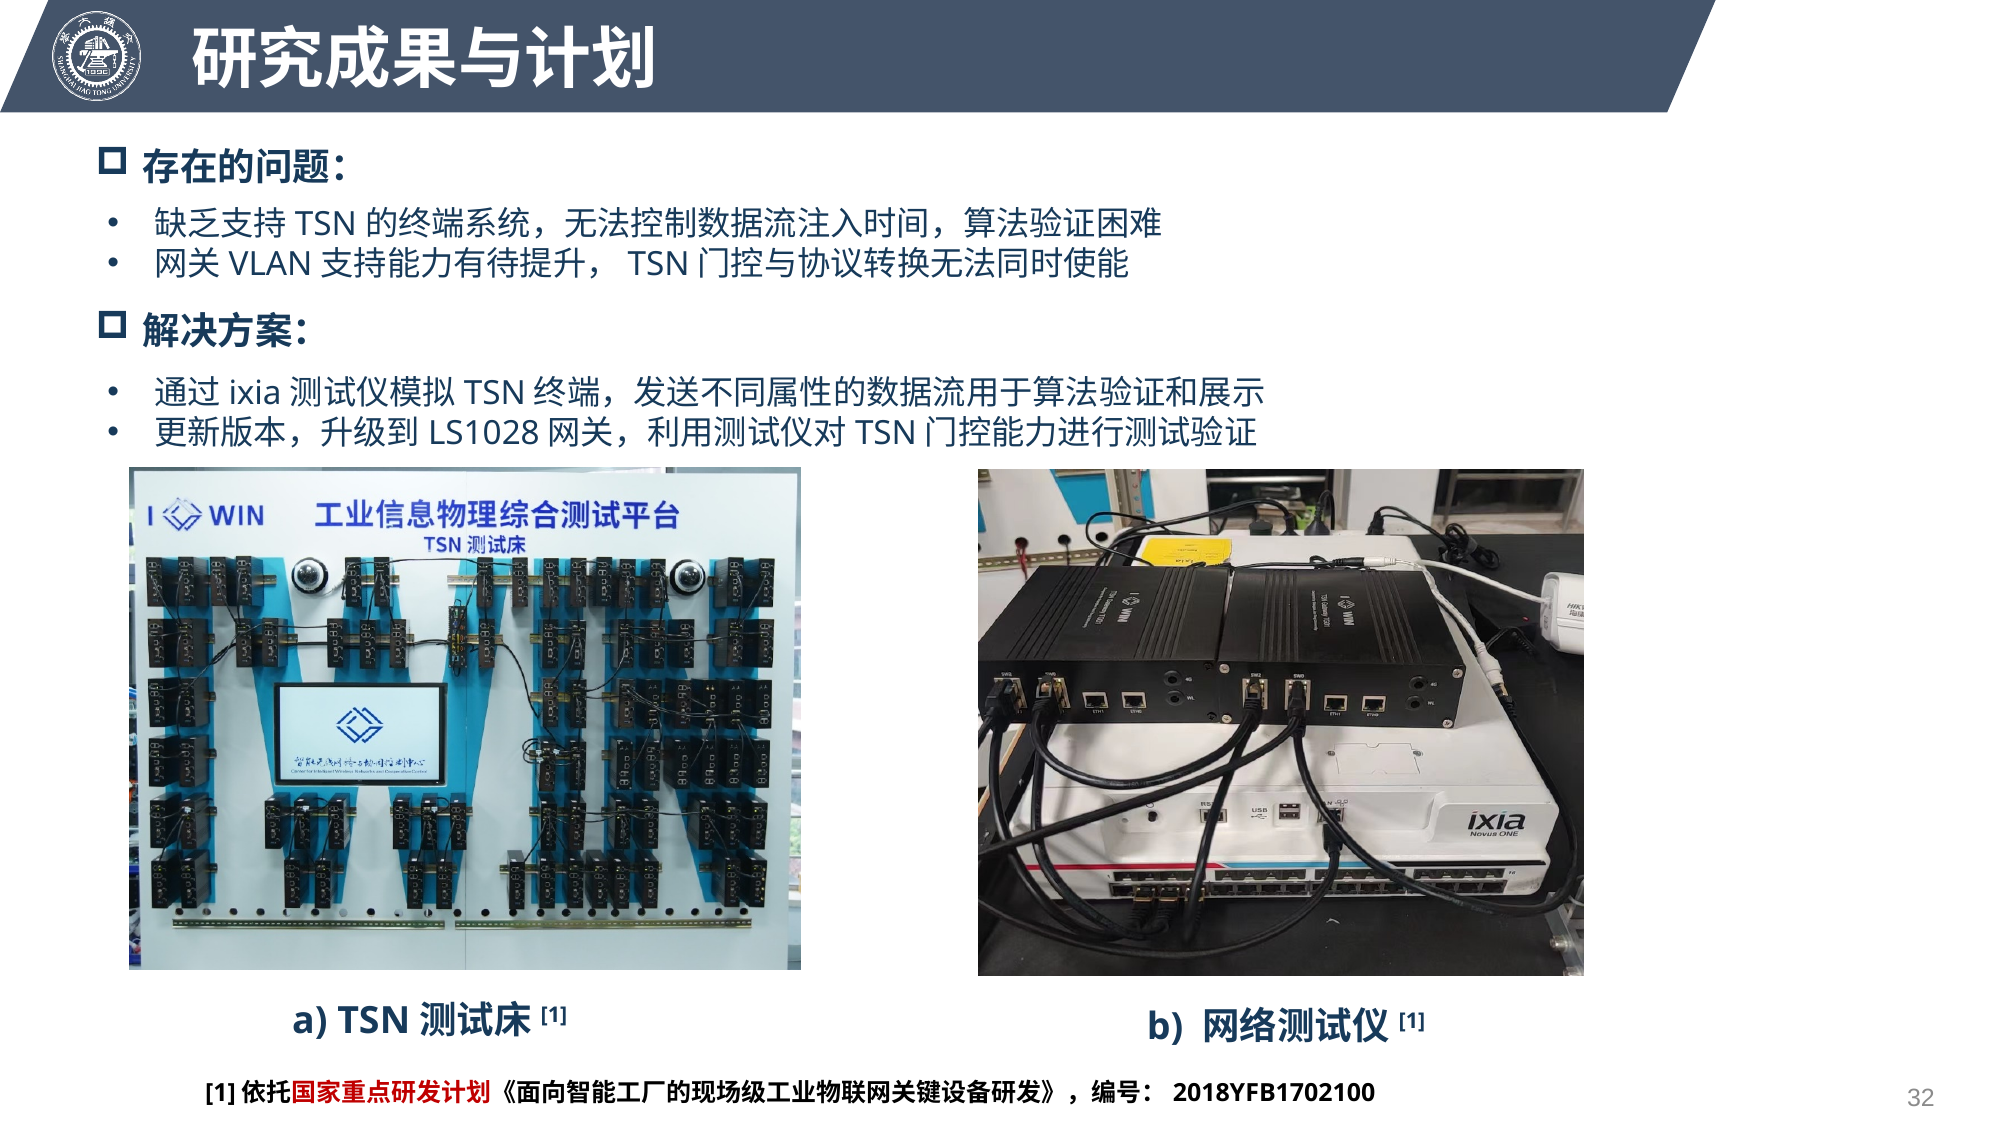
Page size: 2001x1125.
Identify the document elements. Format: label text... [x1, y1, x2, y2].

text_box 通过ixia测试仪模拟TSN终端，发送不同属性的数据流用于算法验证和展示 更新版本，升级到LS1028网关，利用测试仪对TSN门控能力进行测试验证 [92, 363, 1655, 459]
text_box b) 网络测试仪[1] [1132, 994, 1487, 1055]
picture [52, 11, 141, 101]
list 研究成果与计划 [176, 7, 1600, 106]
text_box 存在的问题： [81, 135, 1082, 196]
picture [978, 469, 1587, 976]
text_box [1]依托国家重点研发计划《面向智能工厂的现场级工业物联网关键设备研发》，编号：2018YFB1702100 [190, 1068, 1487, 1114]
text_box 缺乏支持TSN的终端系统，无法控制数据流注入时间，算法验证困难 网关VLAN支持能力有待提升，TSN门控与协议转换无法同时使能 [92, 195, 1339, 290]
text_box 解决方案： [81, 299, 394, 360]
text_box a) TSN测试床[1] [277, 988, 632, 1049]
slide_number 32 [1779, 1068, 1950, 1125]
picture [129, 467, 801, 970]
